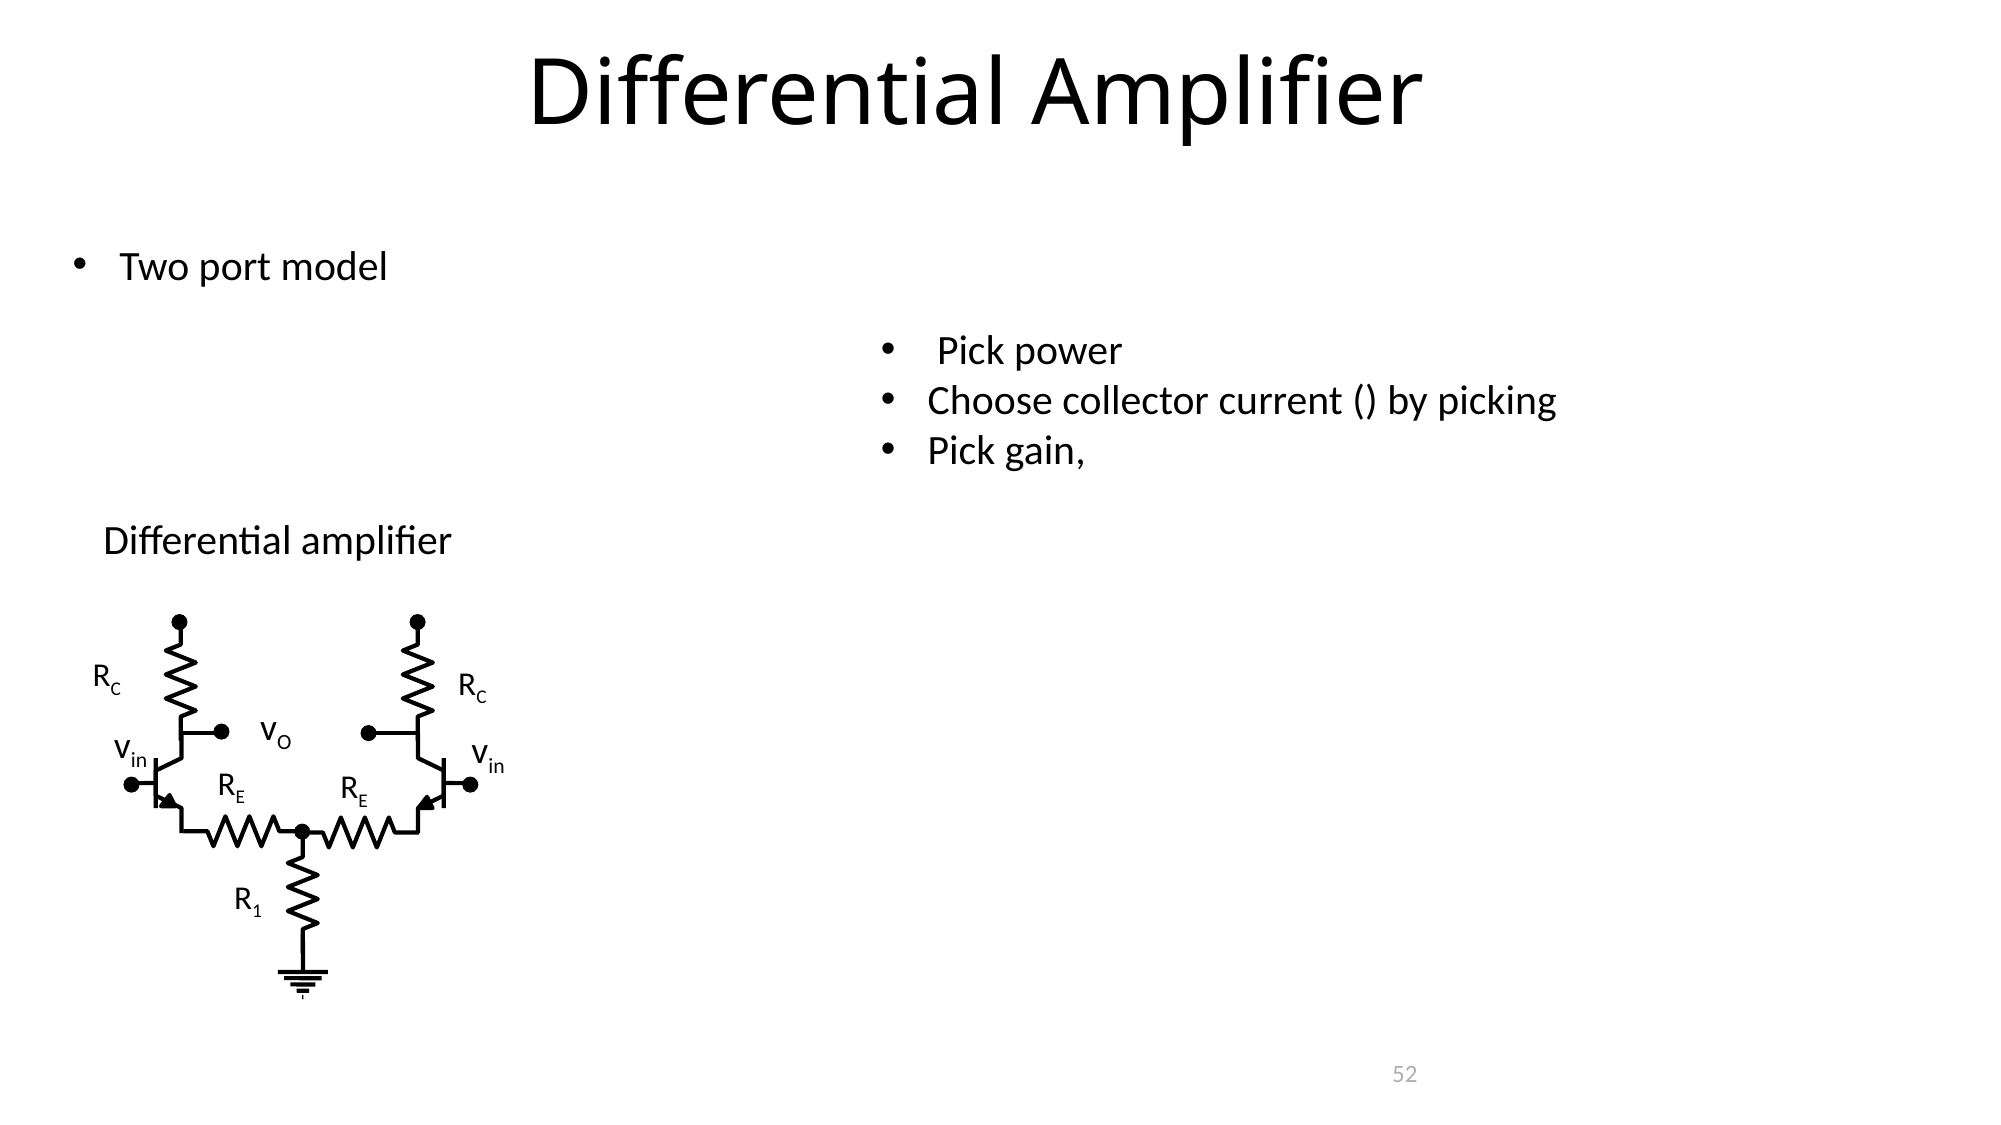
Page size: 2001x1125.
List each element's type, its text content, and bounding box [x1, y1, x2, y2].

text_box Differential amplifier [88, 505, 468, 571]
text_box Differential Amplifier [30, 25, 1922, 151]
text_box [77, 614, 556, 997]
slide_number 52 [1074, 738, 1425, 1125]
